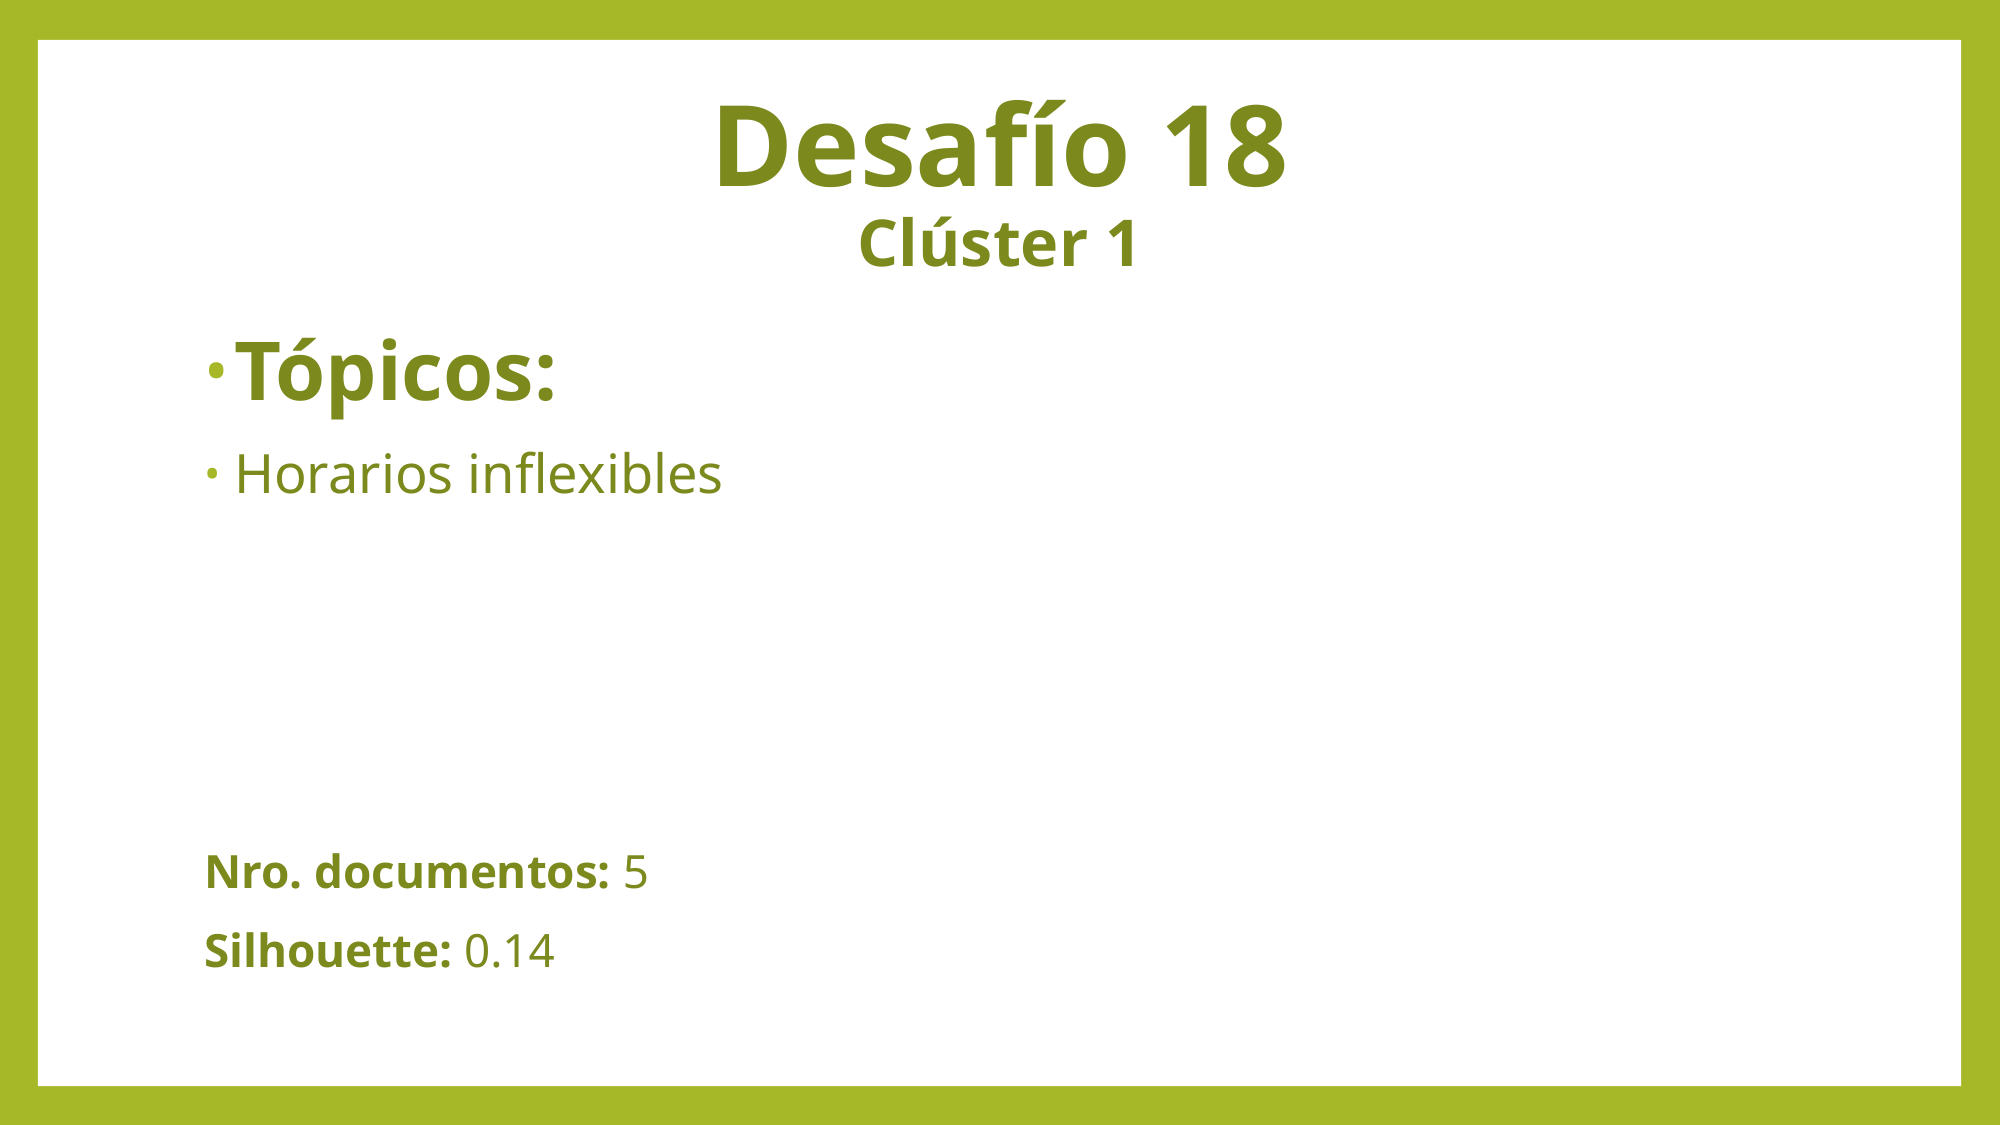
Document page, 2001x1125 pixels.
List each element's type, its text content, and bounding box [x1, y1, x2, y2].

title Desafío 18 Clúster 1 [189, 73, 1810, 296]
list Tópicos: Horarios inflexibles Nro. documentos: 5 Silhouette: 0.14 [181, 322, 1850, 1025]
